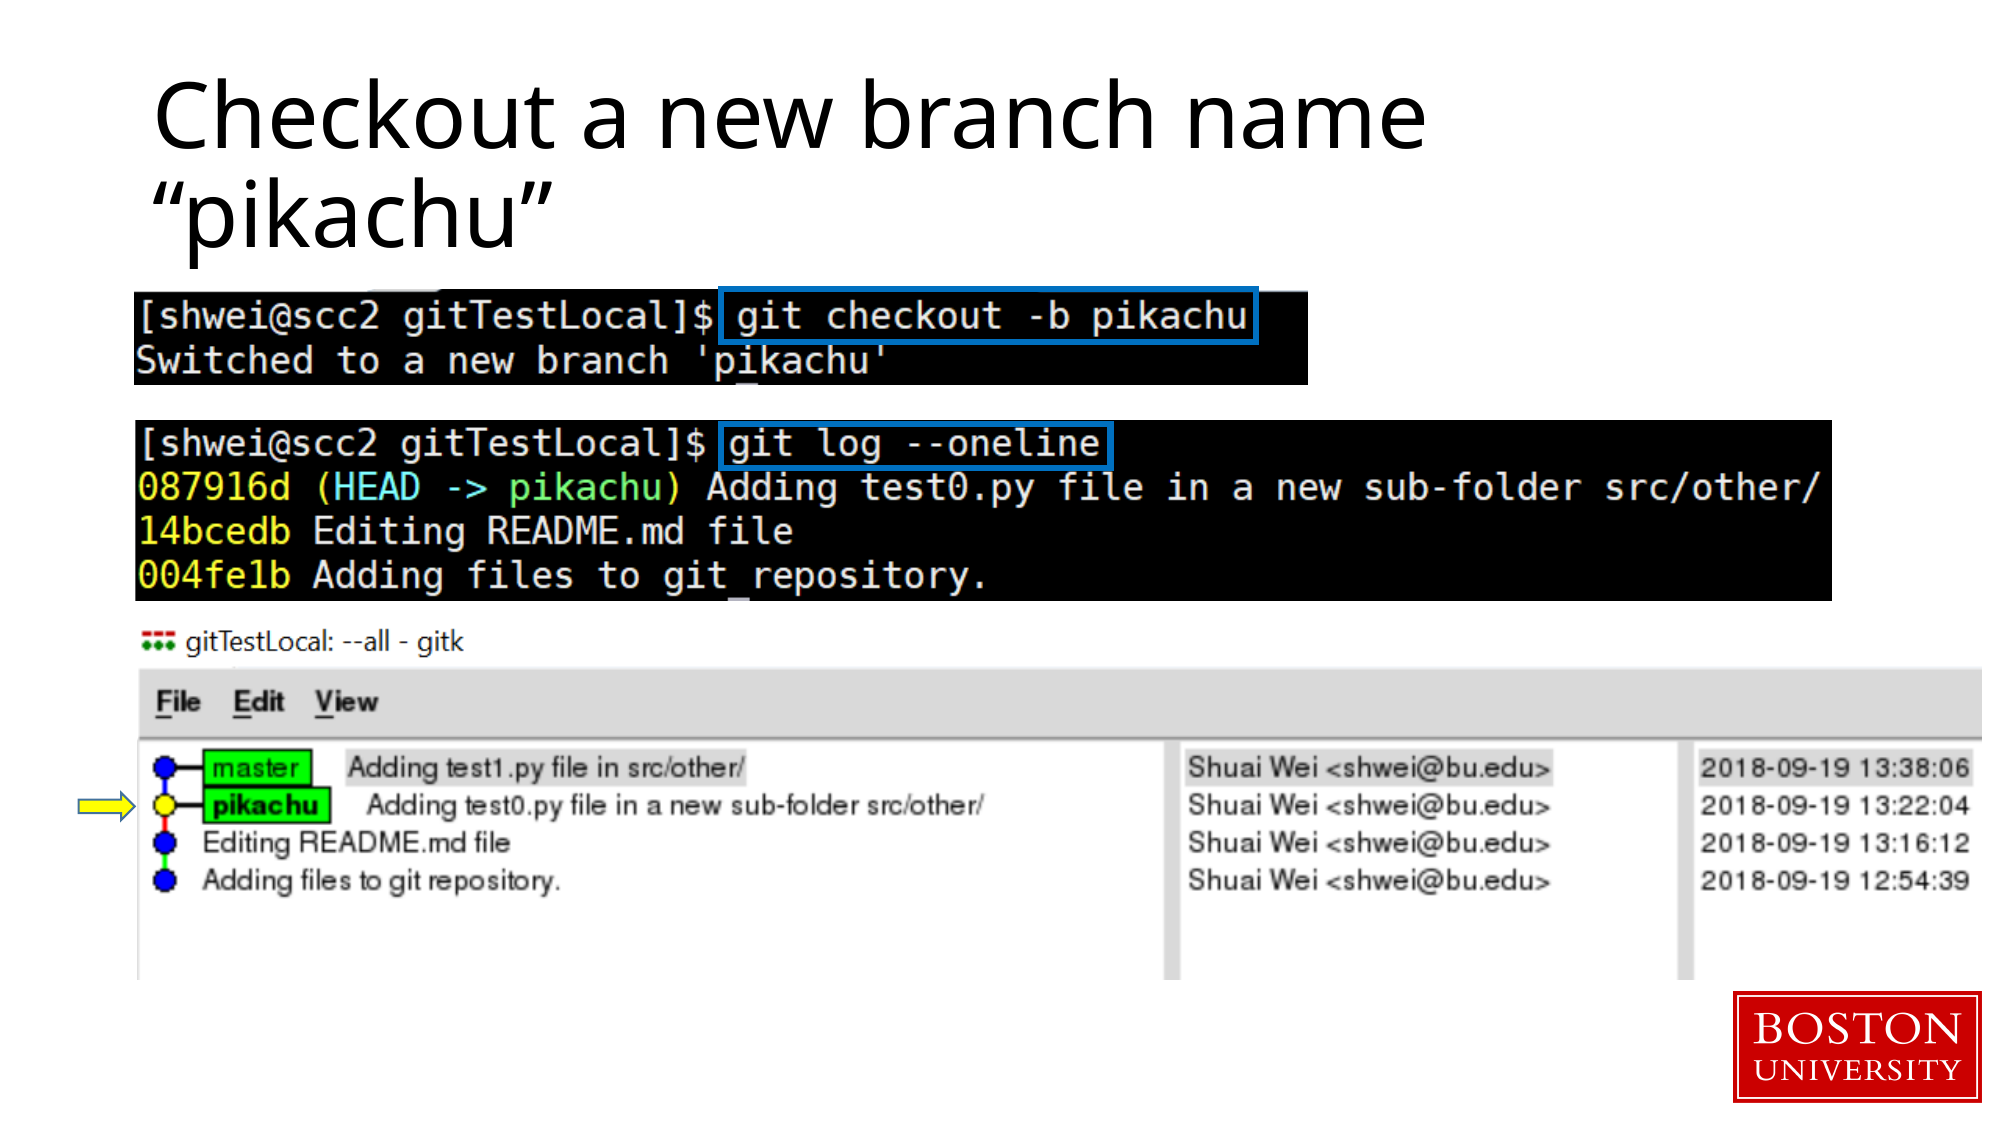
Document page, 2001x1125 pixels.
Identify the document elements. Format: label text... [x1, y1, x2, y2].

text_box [134, 289, 1308, 385]
title Checkout a new branch name “pikachu” [137, 59, 1863, 278]
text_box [134, 420, 1832, 601]
picture [1733, 991, 1982, 1103]
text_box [78, 612, 1982, 980]
